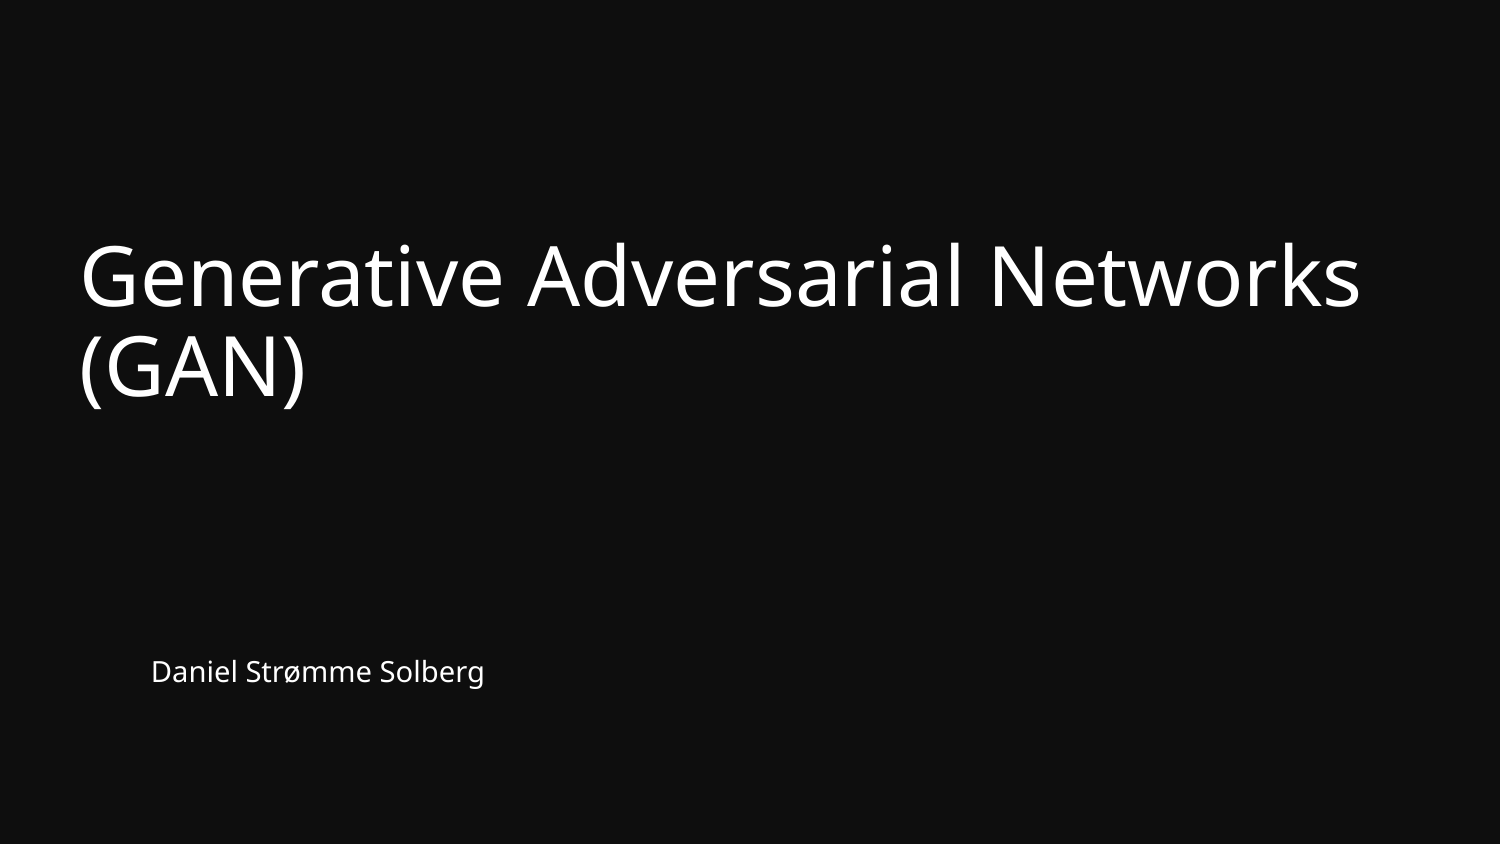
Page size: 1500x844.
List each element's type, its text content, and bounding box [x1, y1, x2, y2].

subtitle Daniel Strømme Solberg [141, 609, 1087, 753]
title Generative Adversarial Networks (GAN) [70, 129, 1430, 512]
